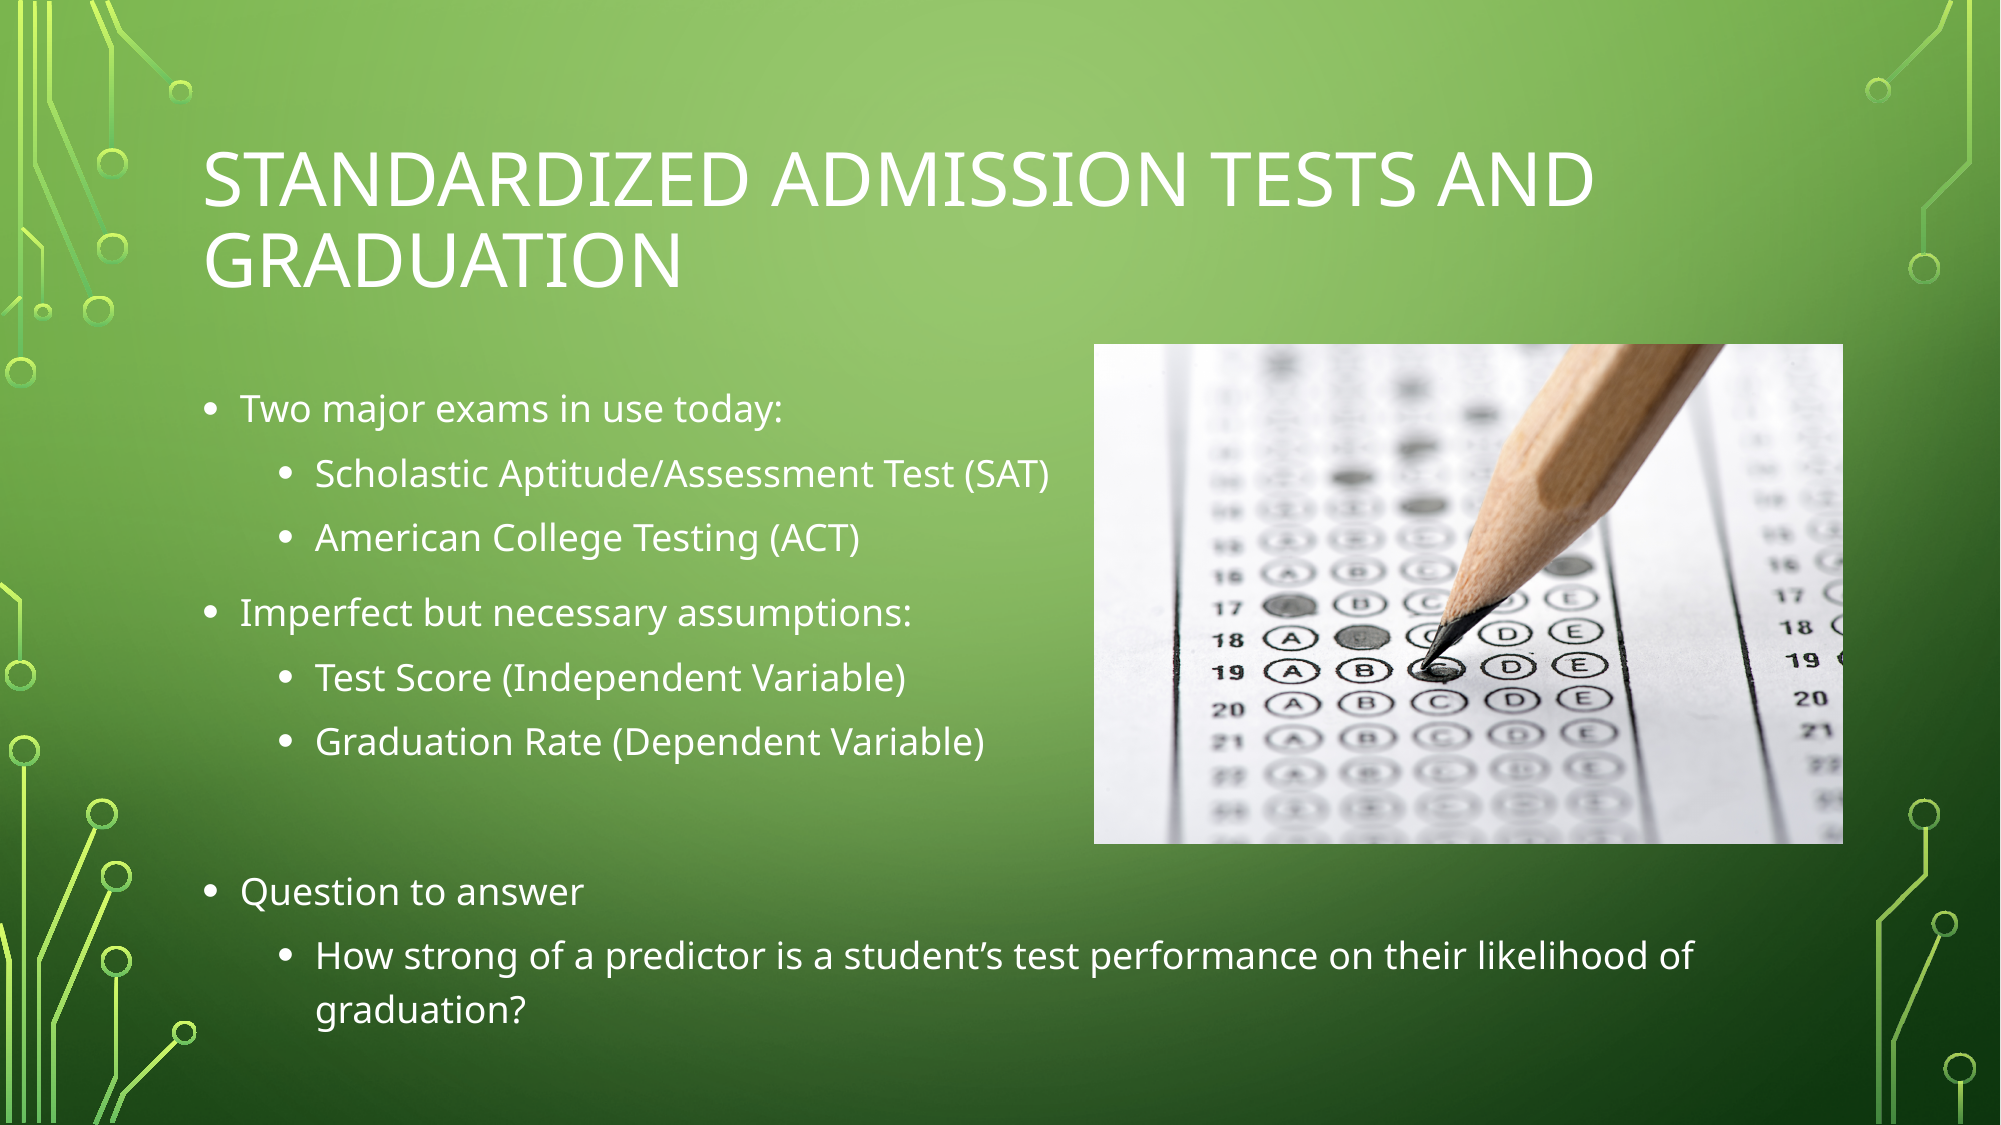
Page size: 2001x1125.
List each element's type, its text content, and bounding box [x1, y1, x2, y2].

title Standardized Admission Tests and Graduation [187, 101, 1813, 344]
list Two major exams in use today: Scholastic Aptitude/Assessment Test (SAT) American College Testing (ACT) Imperfect but necessary assumptions: Test Score (Independent Variable) Graduation Rate (Dependent Variable) Question to answer How strong of a predictor is a student’s test performance on their likelihood of graduation? [187, 369, 1813, 950]
picture [1094, 344, 1843, 844]
